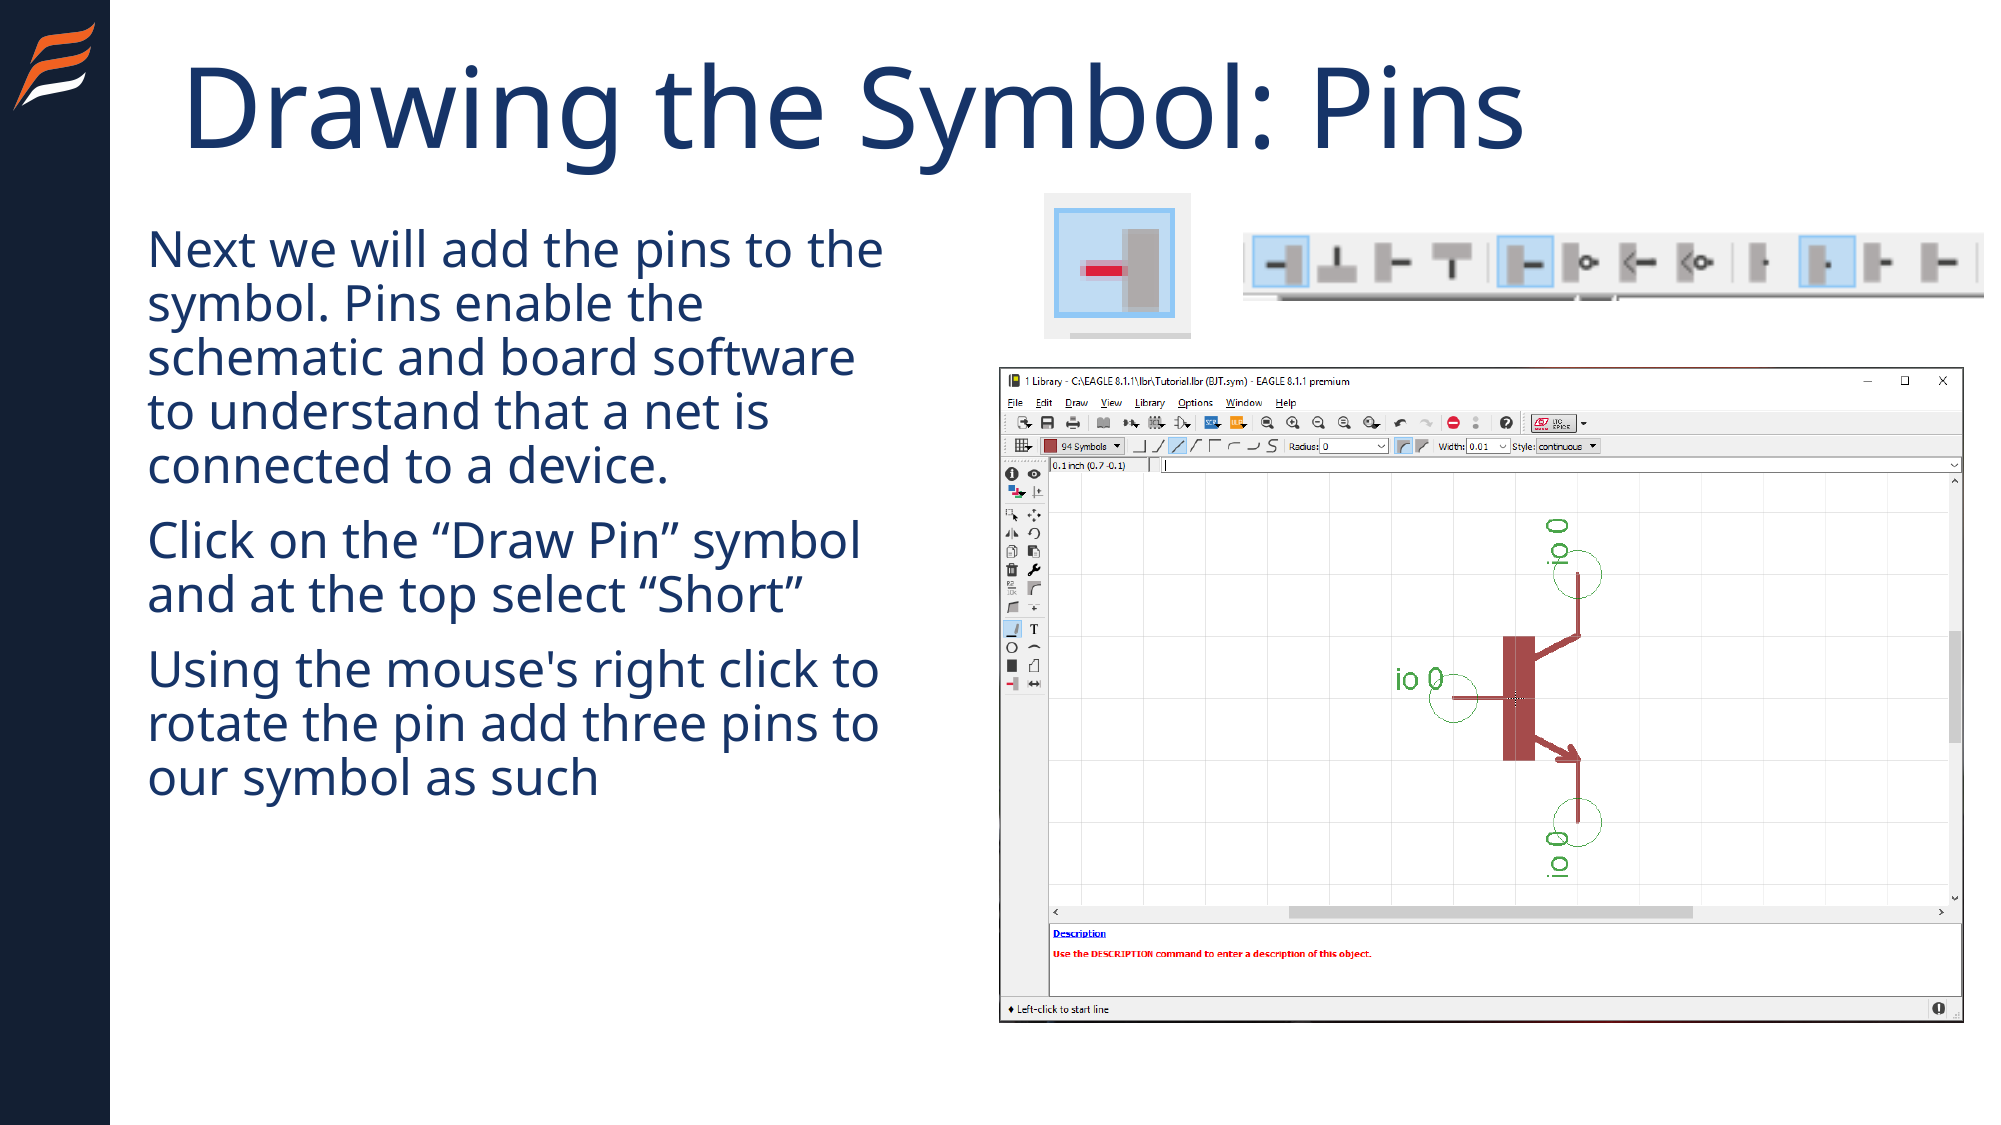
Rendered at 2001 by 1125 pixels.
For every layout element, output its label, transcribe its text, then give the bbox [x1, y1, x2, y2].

picture [999, 367, 1964, 1023]
picture [1243, 231, 1984, 301]
picture [13, 22, 95, 111]
title Drawing the Symbol: Pins [165, 19, 1875, 180]
list Next we will add the pins to the symbol. Pins enable the schematic and board software to understand that a net is connected to a device. Click on the “Draw Pin” symbol and at the top select “Short” Using the mouse's right click to rotate the pin add three pins to our symbol as such [132, 216, 928, 1070]
picture [1044, 193, 1191, 339]
text_box [0, 0, 111, 1125]
